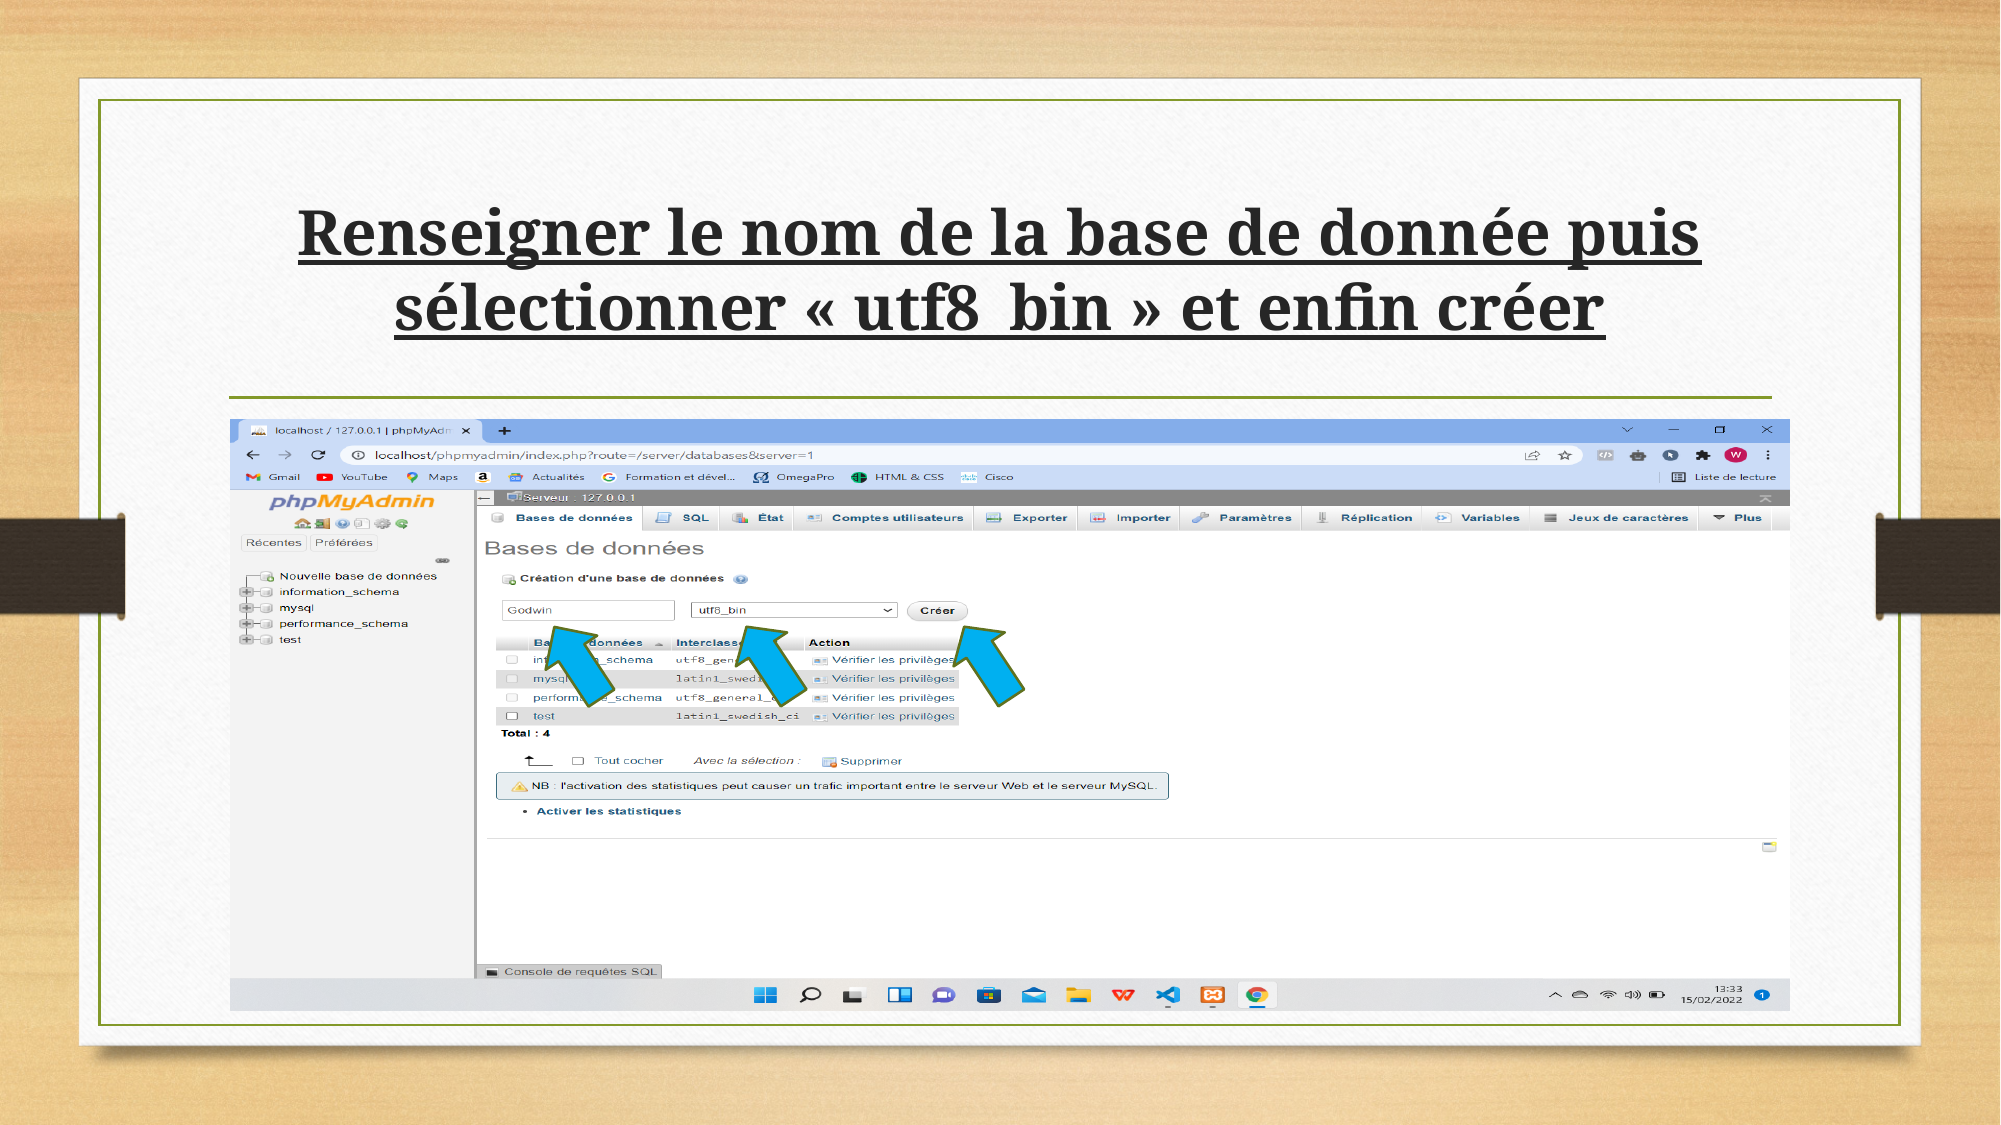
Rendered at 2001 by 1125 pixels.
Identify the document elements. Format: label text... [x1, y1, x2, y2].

title Renseigner le nom de la base de donnée puis sélectionner « utf8_bin » et enfin créer [212, 161, 1788, 375]
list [229, 419, 1790, 1011]
picture [0, 0, 2001, 1125]
